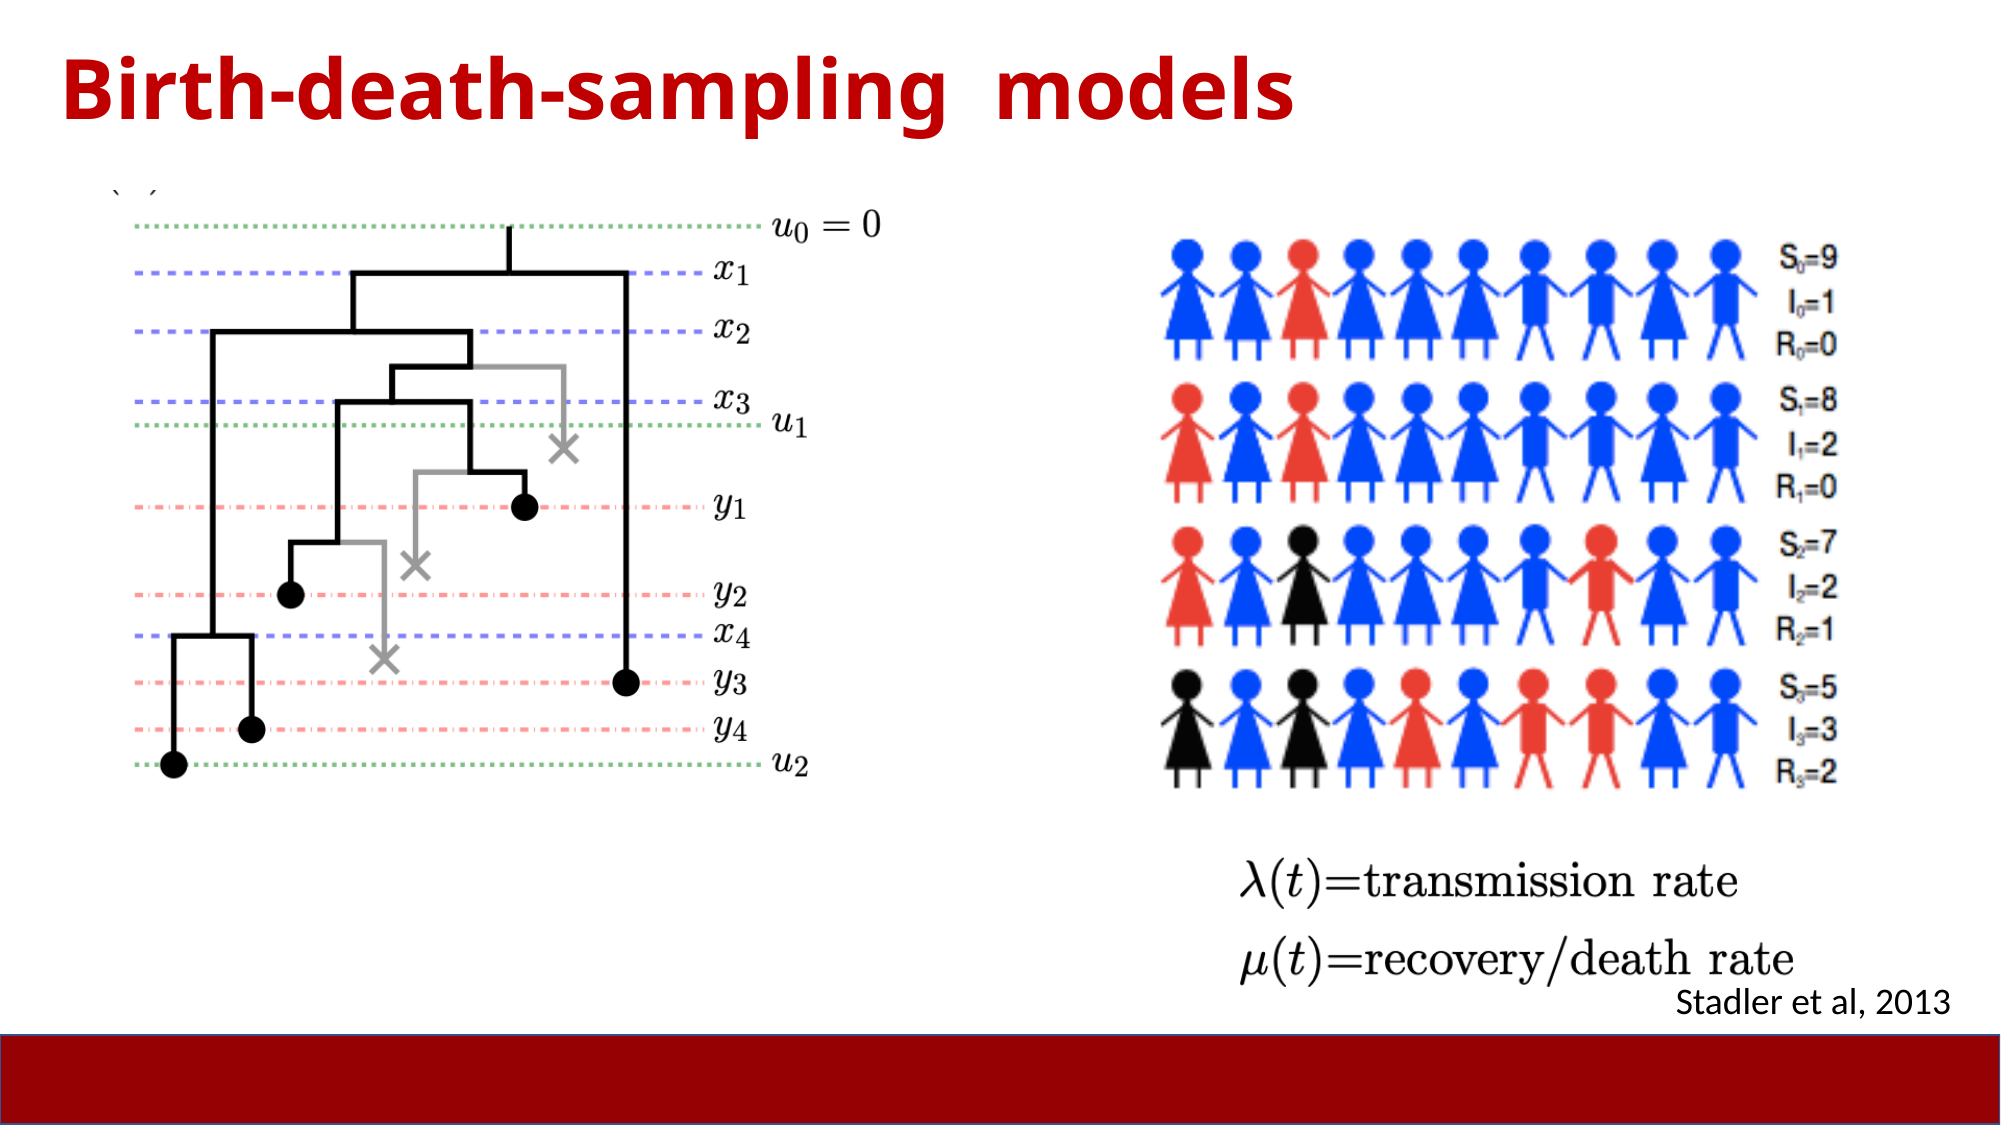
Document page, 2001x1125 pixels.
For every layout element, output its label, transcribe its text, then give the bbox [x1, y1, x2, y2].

picture [1240, 934, 1795, 987]
text_box Stadler et al, 2013 [1661, 969, 1967, 1030]
picture [86, 190, 1905, 815]
picture [1240, 856, 1739, 909]
text_box Birth-death-sampling models [44, 36, 1918, 150]
